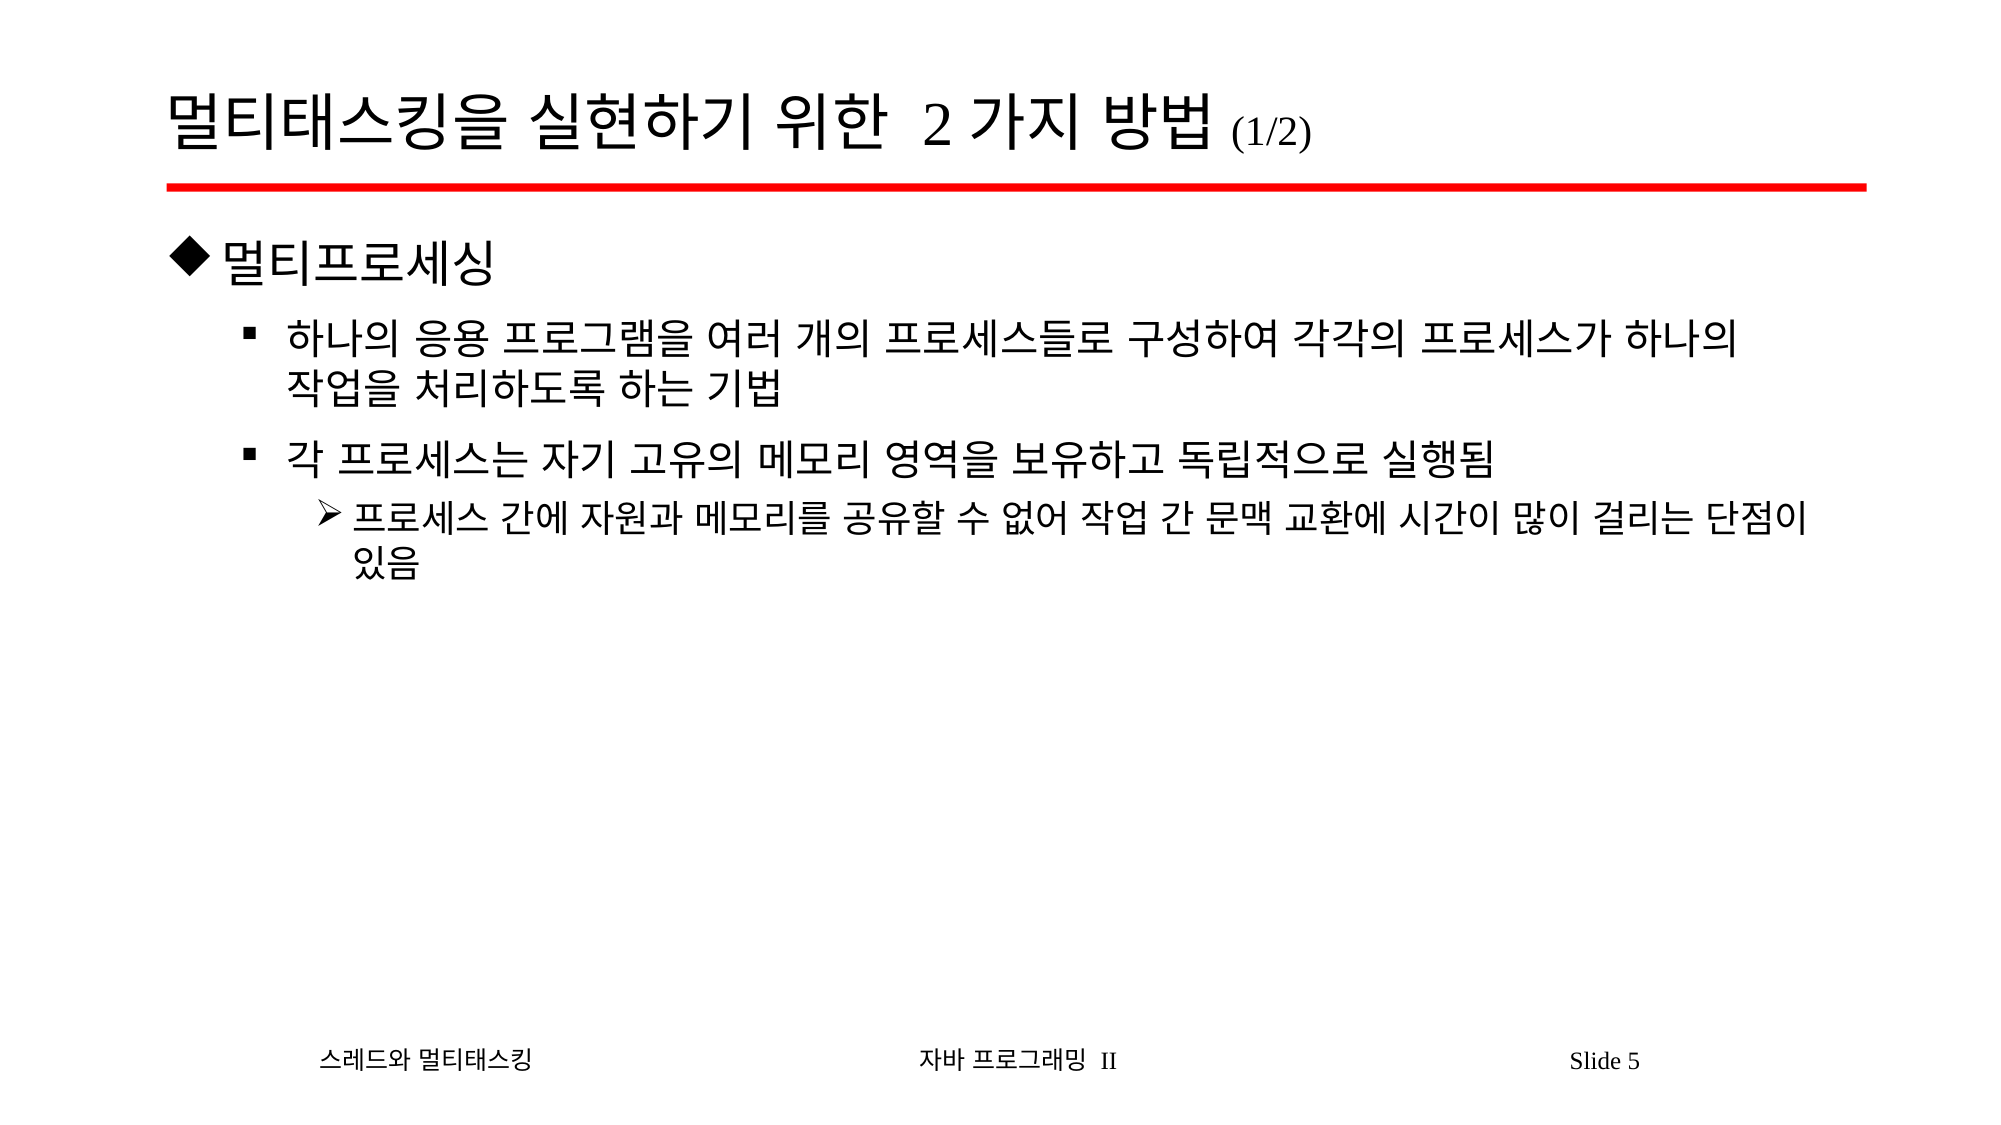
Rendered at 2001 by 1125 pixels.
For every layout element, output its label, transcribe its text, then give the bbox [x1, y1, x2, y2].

list 멀티프로세싱 하나의 응용 프로그램을 여러 개의 프로세스들로 구성하여 각각의 프로세스가 하나의 작업을 처리하도록 하는 기법 각 프로세스는 자기 고유의 메모리 영역을 보유하고 독립적으로 실행됨 프로세스 간에 자원과 메모리를 공유할 수 없어 작업 간 문맥 교환에 시간이 많이 걸리는 단점이 있음 [150, 224, 1850, 1000]
title 멀티태스킹을 실현하기 위한 2가지 방법(1/2) [150, 50, 1850, 188]
